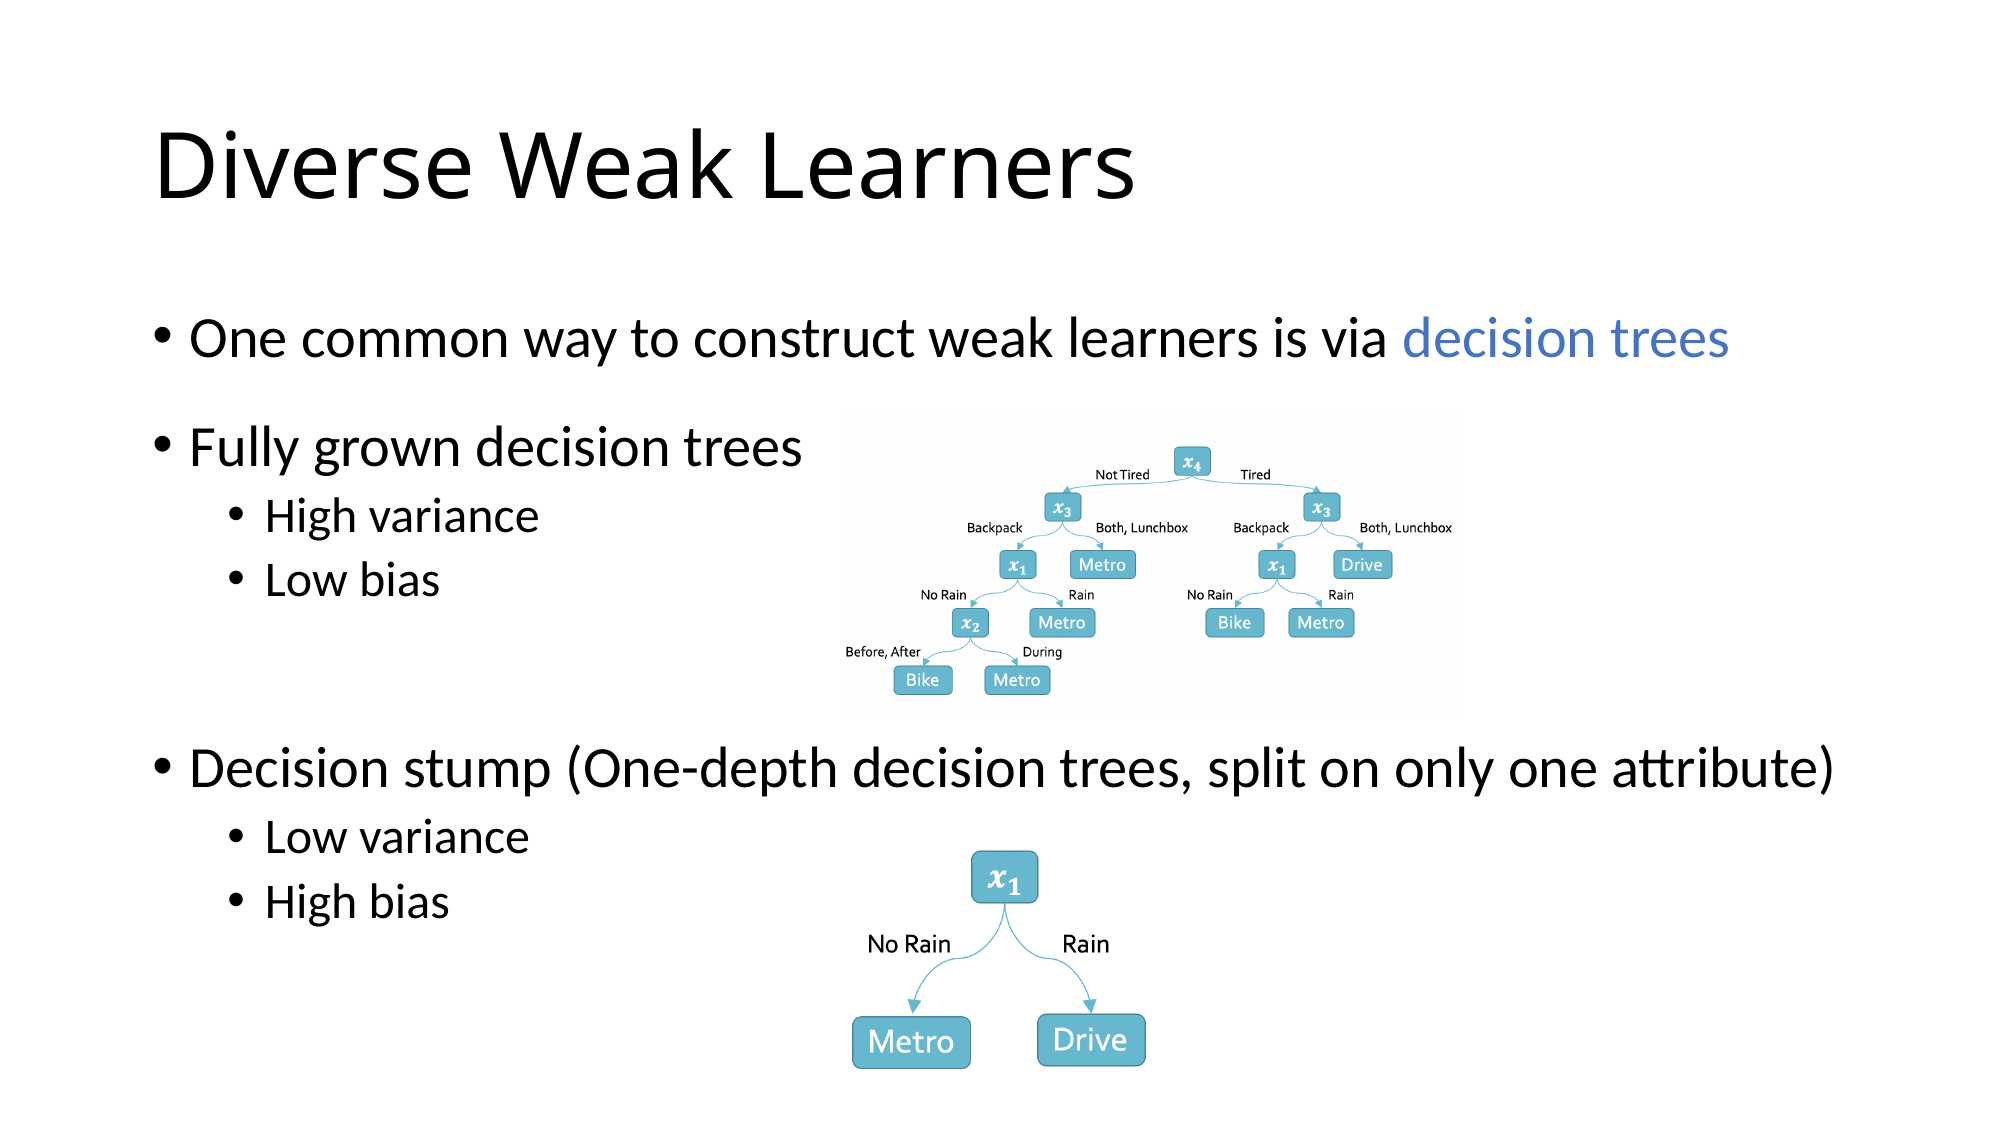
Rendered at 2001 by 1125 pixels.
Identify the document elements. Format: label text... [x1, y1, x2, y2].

list One common way to construct weak learners is via decision trees Fully grown decision trees High variance Low bias Decision stump (One-depth decision trees, split on only one attribute) Low variance High bias [137, 299, 1863, 1125]
title Diverse Weak Learners [137, 59, 1863, 278]
picture [815, 825, 1185, 1098]
picture [845, 411, 1460, 714]
